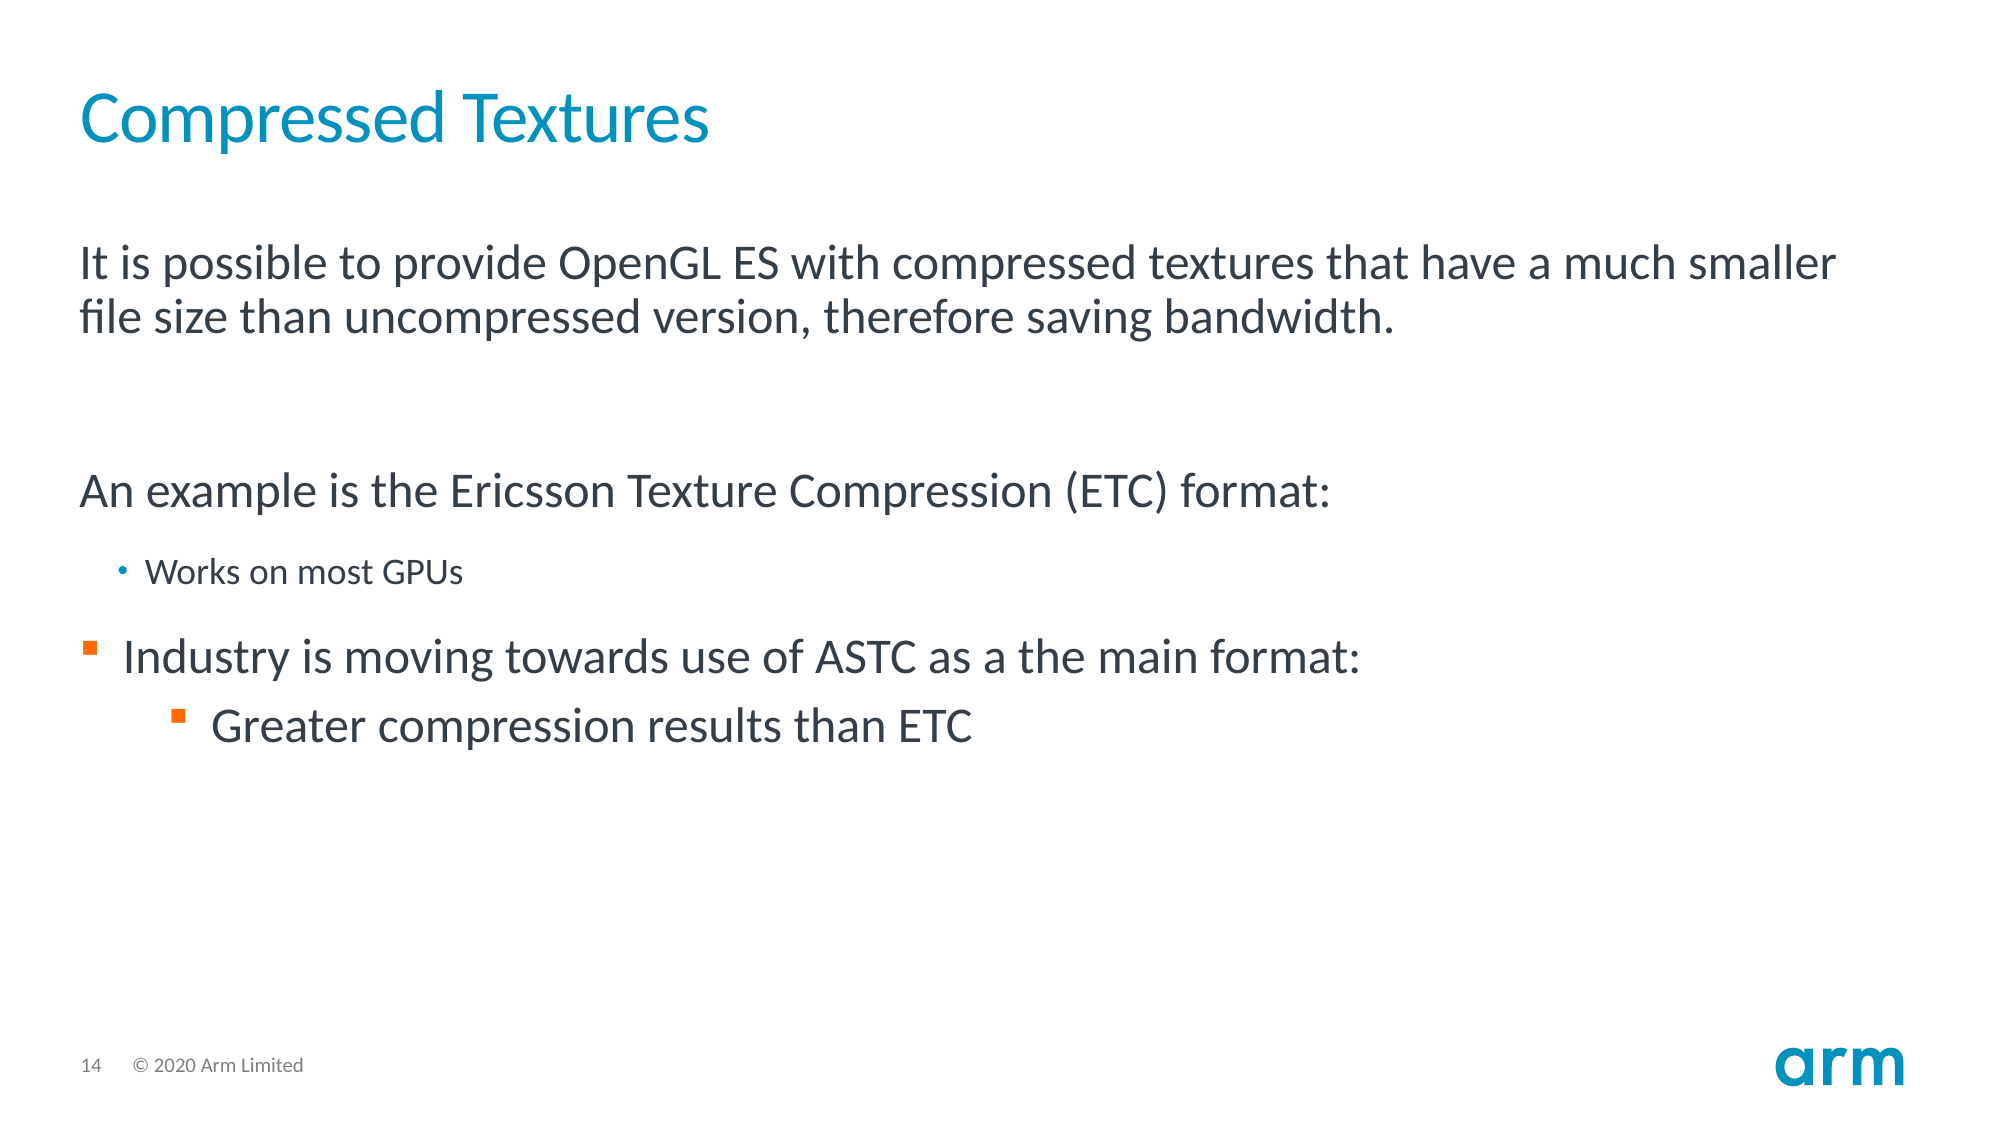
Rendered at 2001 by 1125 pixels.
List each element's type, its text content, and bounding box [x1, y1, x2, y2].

title Compressed Textures [80, 48, 1915, 158]
list It is possible to provide OpenGL ES with compressed textures that have a much smaller file size than uncompressed version, therefore saving bandwidth. An example is the Ericsson Texture Compression (ETC) format: Works on most GPUs [79, 236, 1910, 575]
text_box Industry is moving towards use of ASTC as a the main format: Greater compression results than ETC [79, 623, 1910, 963]
